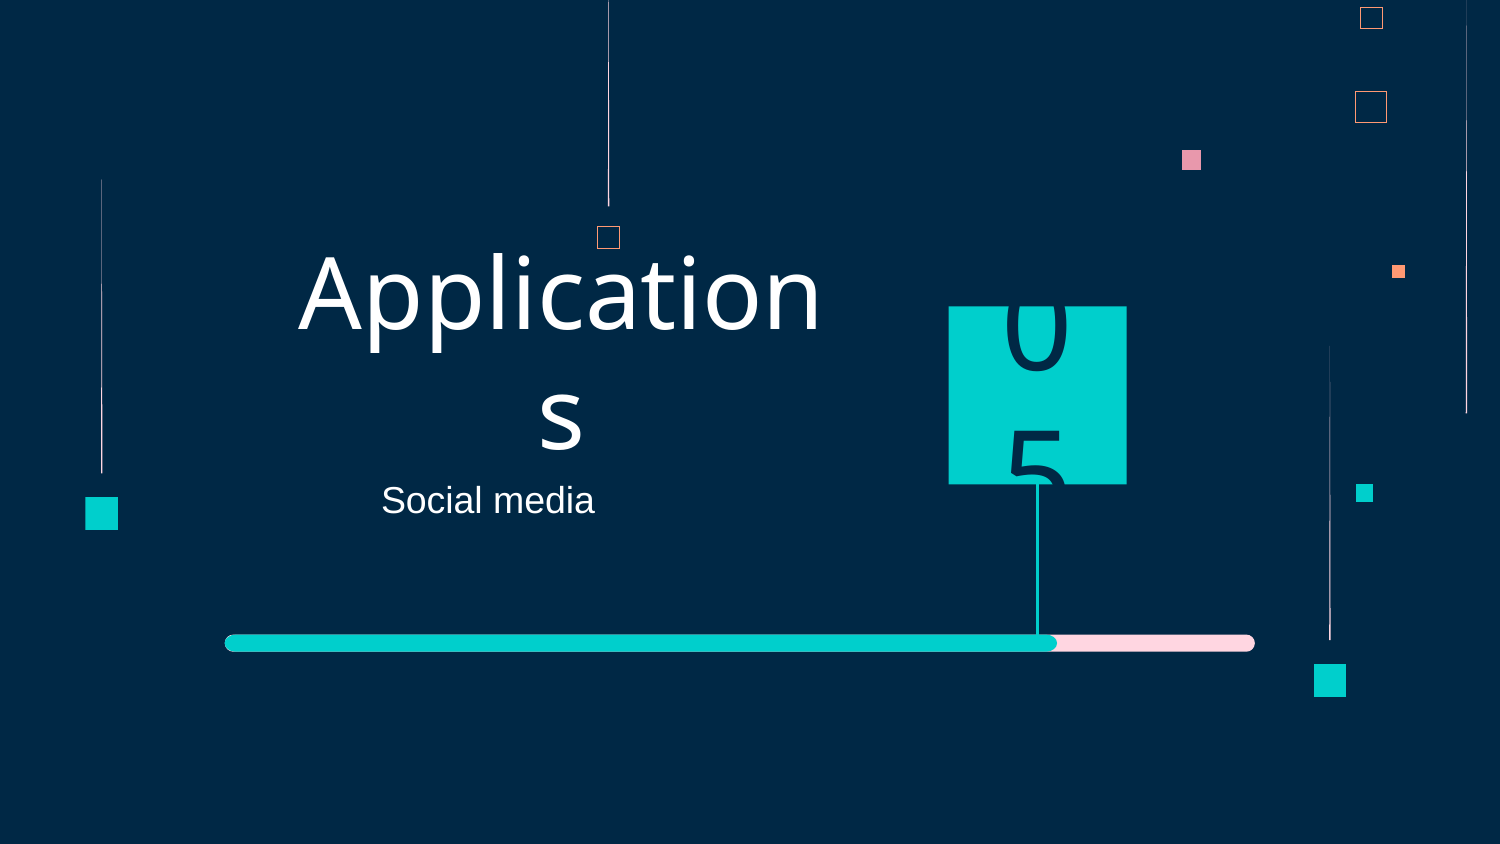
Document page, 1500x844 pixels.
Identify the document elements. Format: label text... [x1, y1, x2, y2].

text_box [948, 306, 1127, 485]
text_box [224, 634, 1058, 652]
text_box Social media [366, 468, 611, 529]
text_box [1049, 634, 1255, 652]
title Applications [277, 346, 847, 485]
title 05 [957, 348, 1119, 443]
